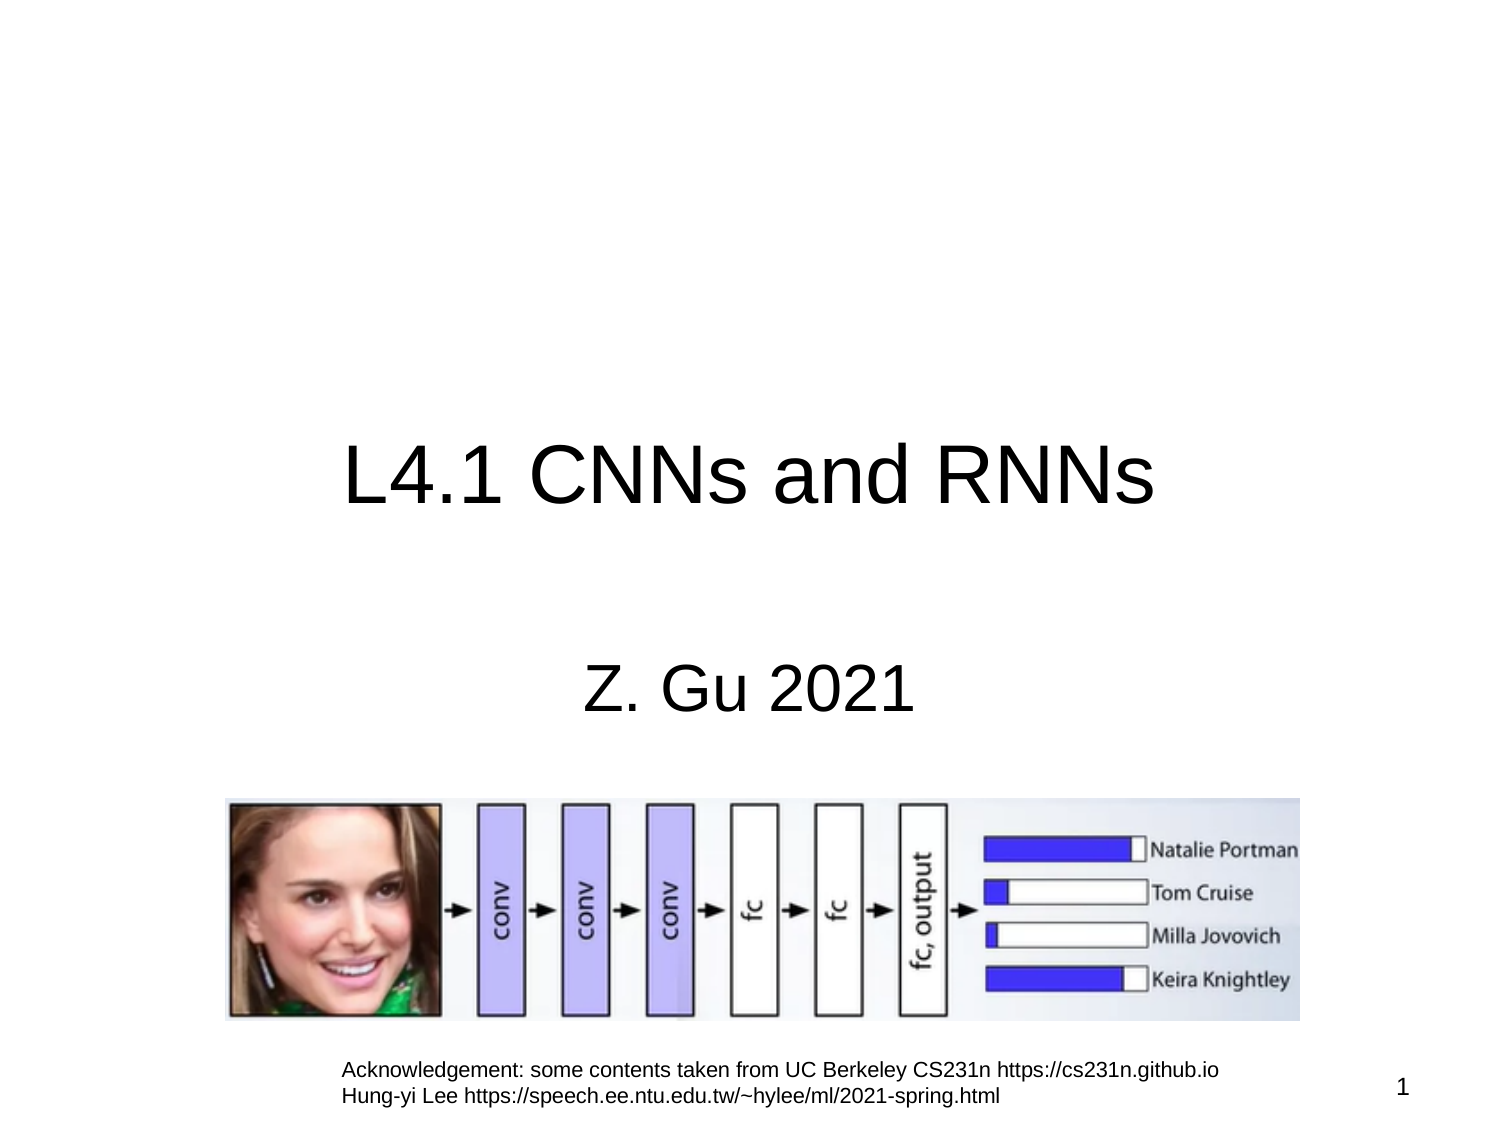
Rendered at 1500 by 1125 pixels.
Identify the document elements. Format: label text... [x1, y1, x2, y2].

picture [224, 798, 1301, 1021]
title L4.1 CNNs and RNNs [112, 349, 1388, 591]
subtitle Z. Gu 2021 [224, 637, 1276, 798]
text_box Acknowledgement: some contents taken from UC Berkeley CS231n https://cs231n.github.io Hung-yi Lee https://speech.ee.ntu.edu.tw/~hylee/ml/2021-spring.html [326, 1048, 1275, 1116]
slide_number 1 [1275, 1062, 1426, 1103]
